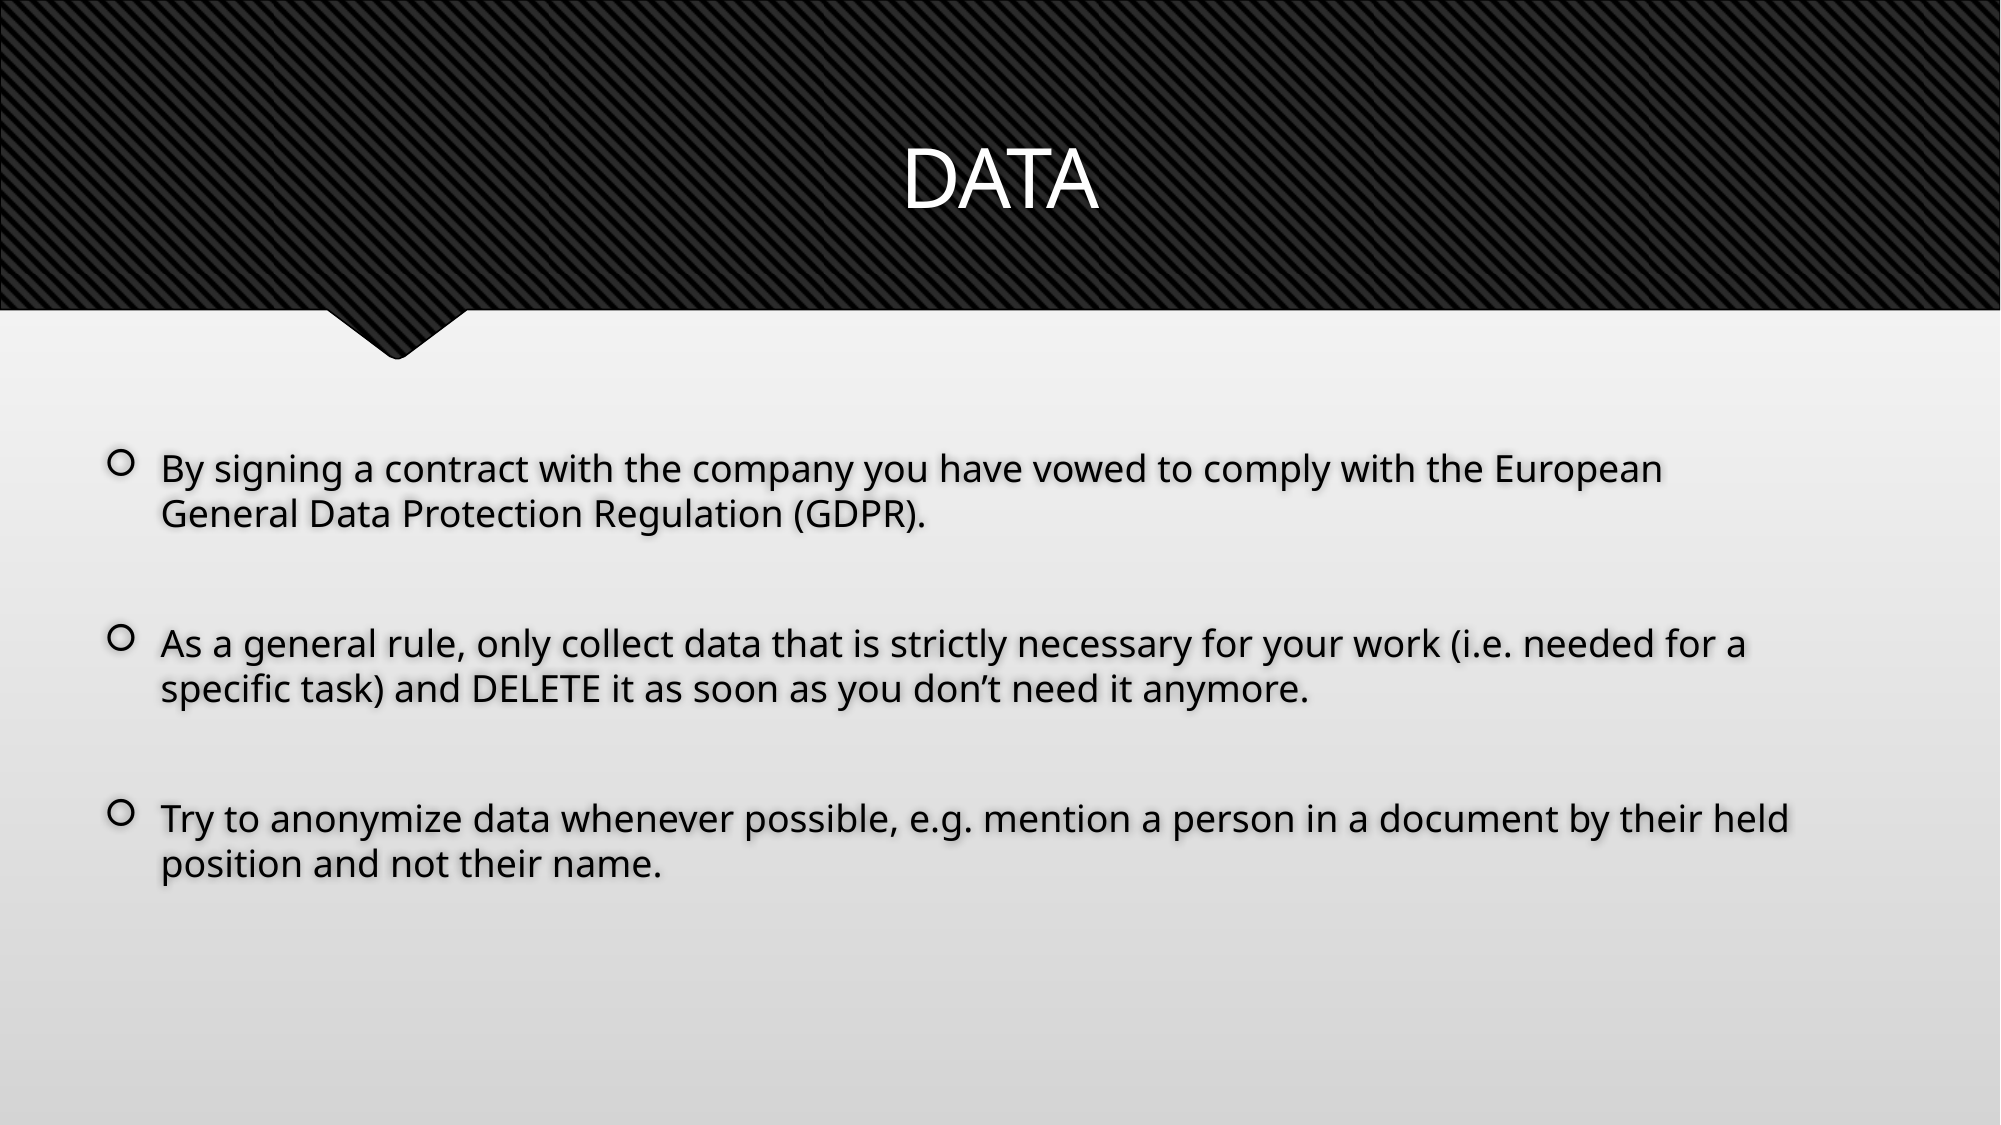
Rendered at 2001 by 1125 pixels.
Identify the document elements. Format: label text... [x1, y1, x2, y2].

list By signing a contract with the company you have vowed to comply with the European General Data Protection Regulation (GDPR). As a general rule, only collect data that is strictly necessary for your work (i.e. needed for a specific task) and DELETE it as soon as you don’t need it anymore. Try to anonymize data whenever possible, e.g. mention a person in a document by their held position and not their name. [89, 399, 1821, 996]
title DATA [132, 73, 1868, 233]
